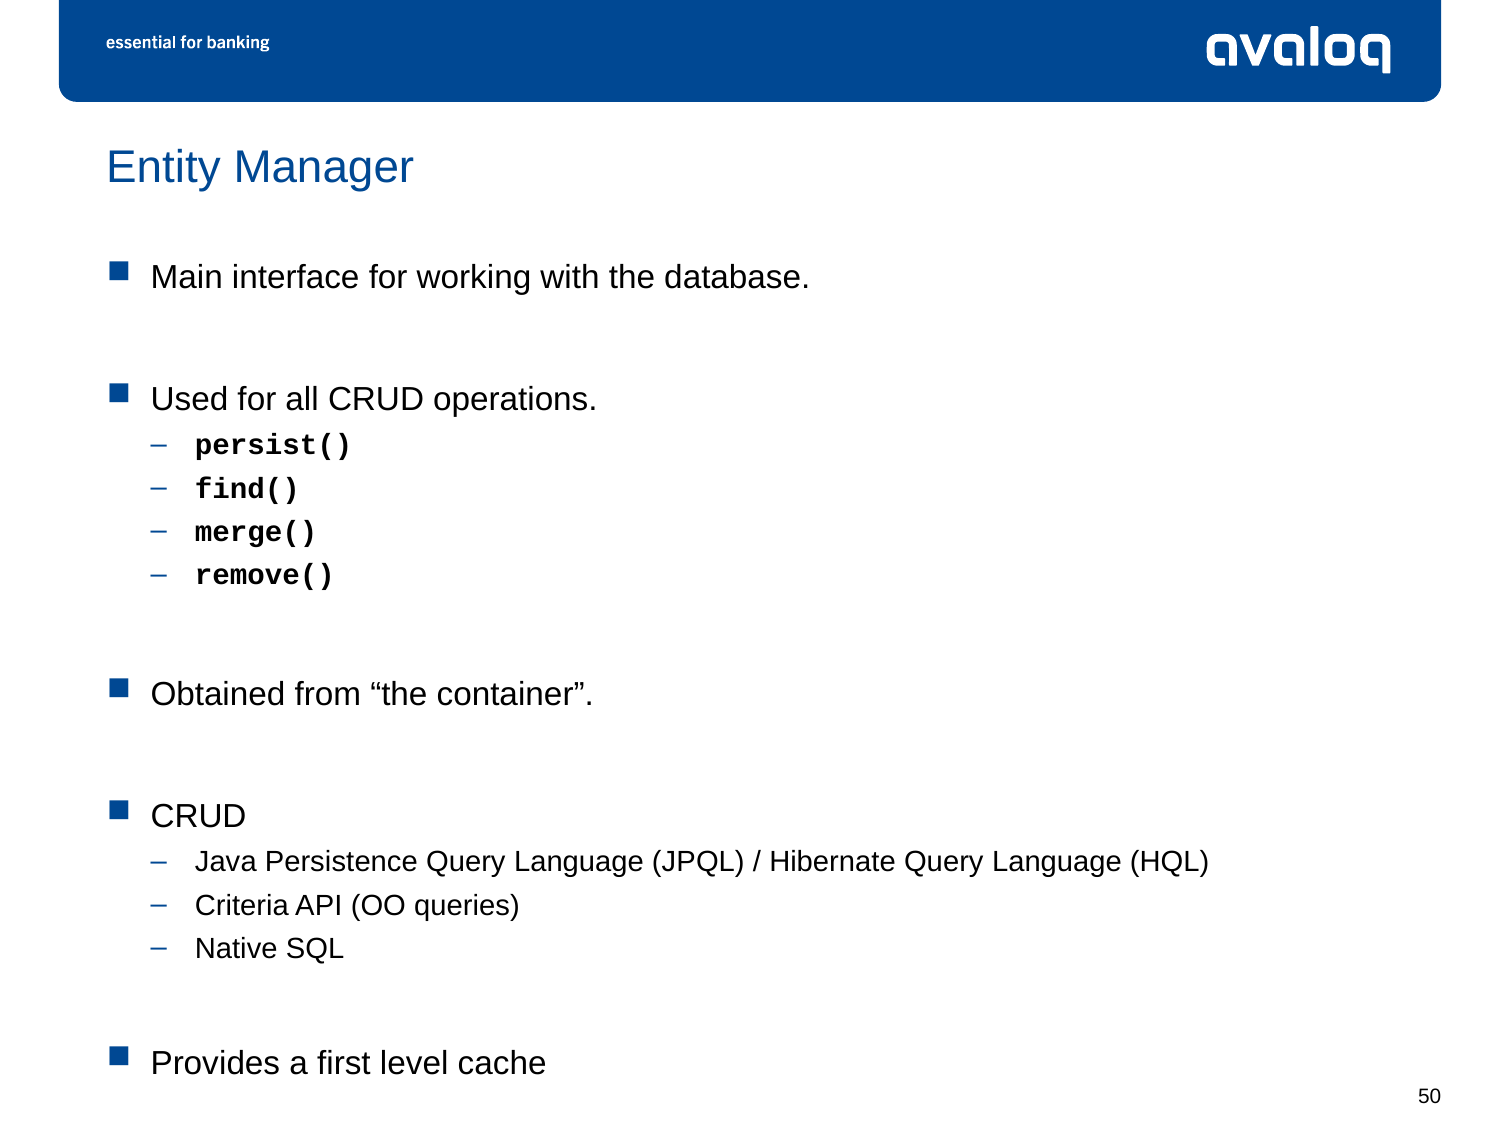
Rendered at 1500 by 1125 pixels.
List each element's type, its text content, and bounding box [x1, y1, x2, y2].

title Entity Manager [105, 142, 1394, 215]
slide_number 50 [1200, 1082, 1442, 1112]
list Main interface for working with the database. Used for all CRUD operations. persist() find() merge() remove() Obtained from “the container”. CRUD Java Persistence Query Language (JPQL) / Hibernate Query Language (HQL) Criteria API (OO queries) Native SQL Provides a first level cache [105, 255, 1394, 1042]
